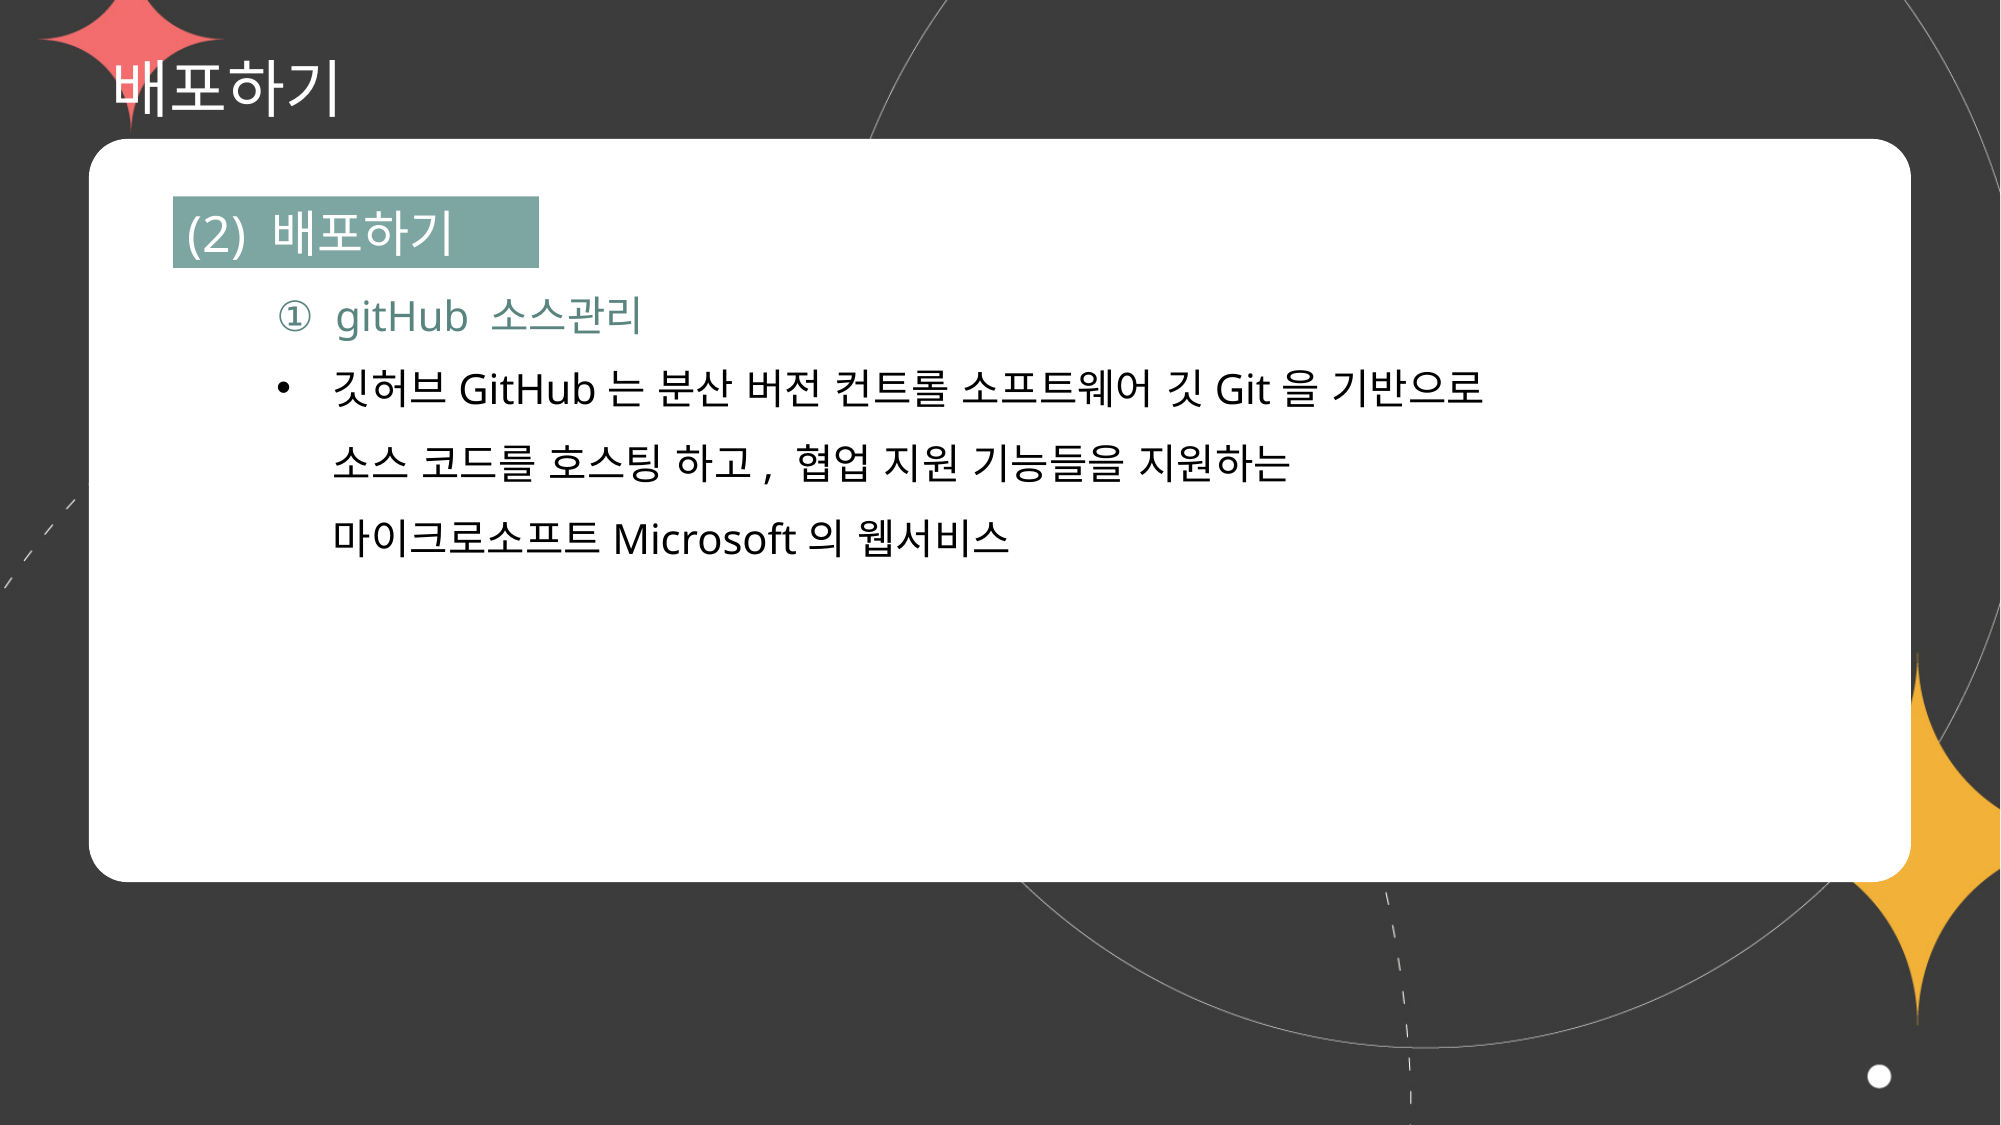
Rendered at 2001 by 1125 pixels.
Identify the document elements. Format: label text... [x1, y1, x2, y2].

text_box (2) 배포하기 [172, 195, 540, 269]
picture [0, 0, 2001, 1125]
text_box 깃허브GitHub는 분산 버전 컨트롤 소프트웨어 깃Git을 기반으로 소스 코드를 호스팅 하고, 협업 지원 기능들을 지원하는 마이크로소프트Microsoft의 웹서비스 [261, 330, 1578, 570]
title 배포하기 [96, 50, 873, 135]
text_box ① gitHub 소스관리 [261, 279, 836, 351]
